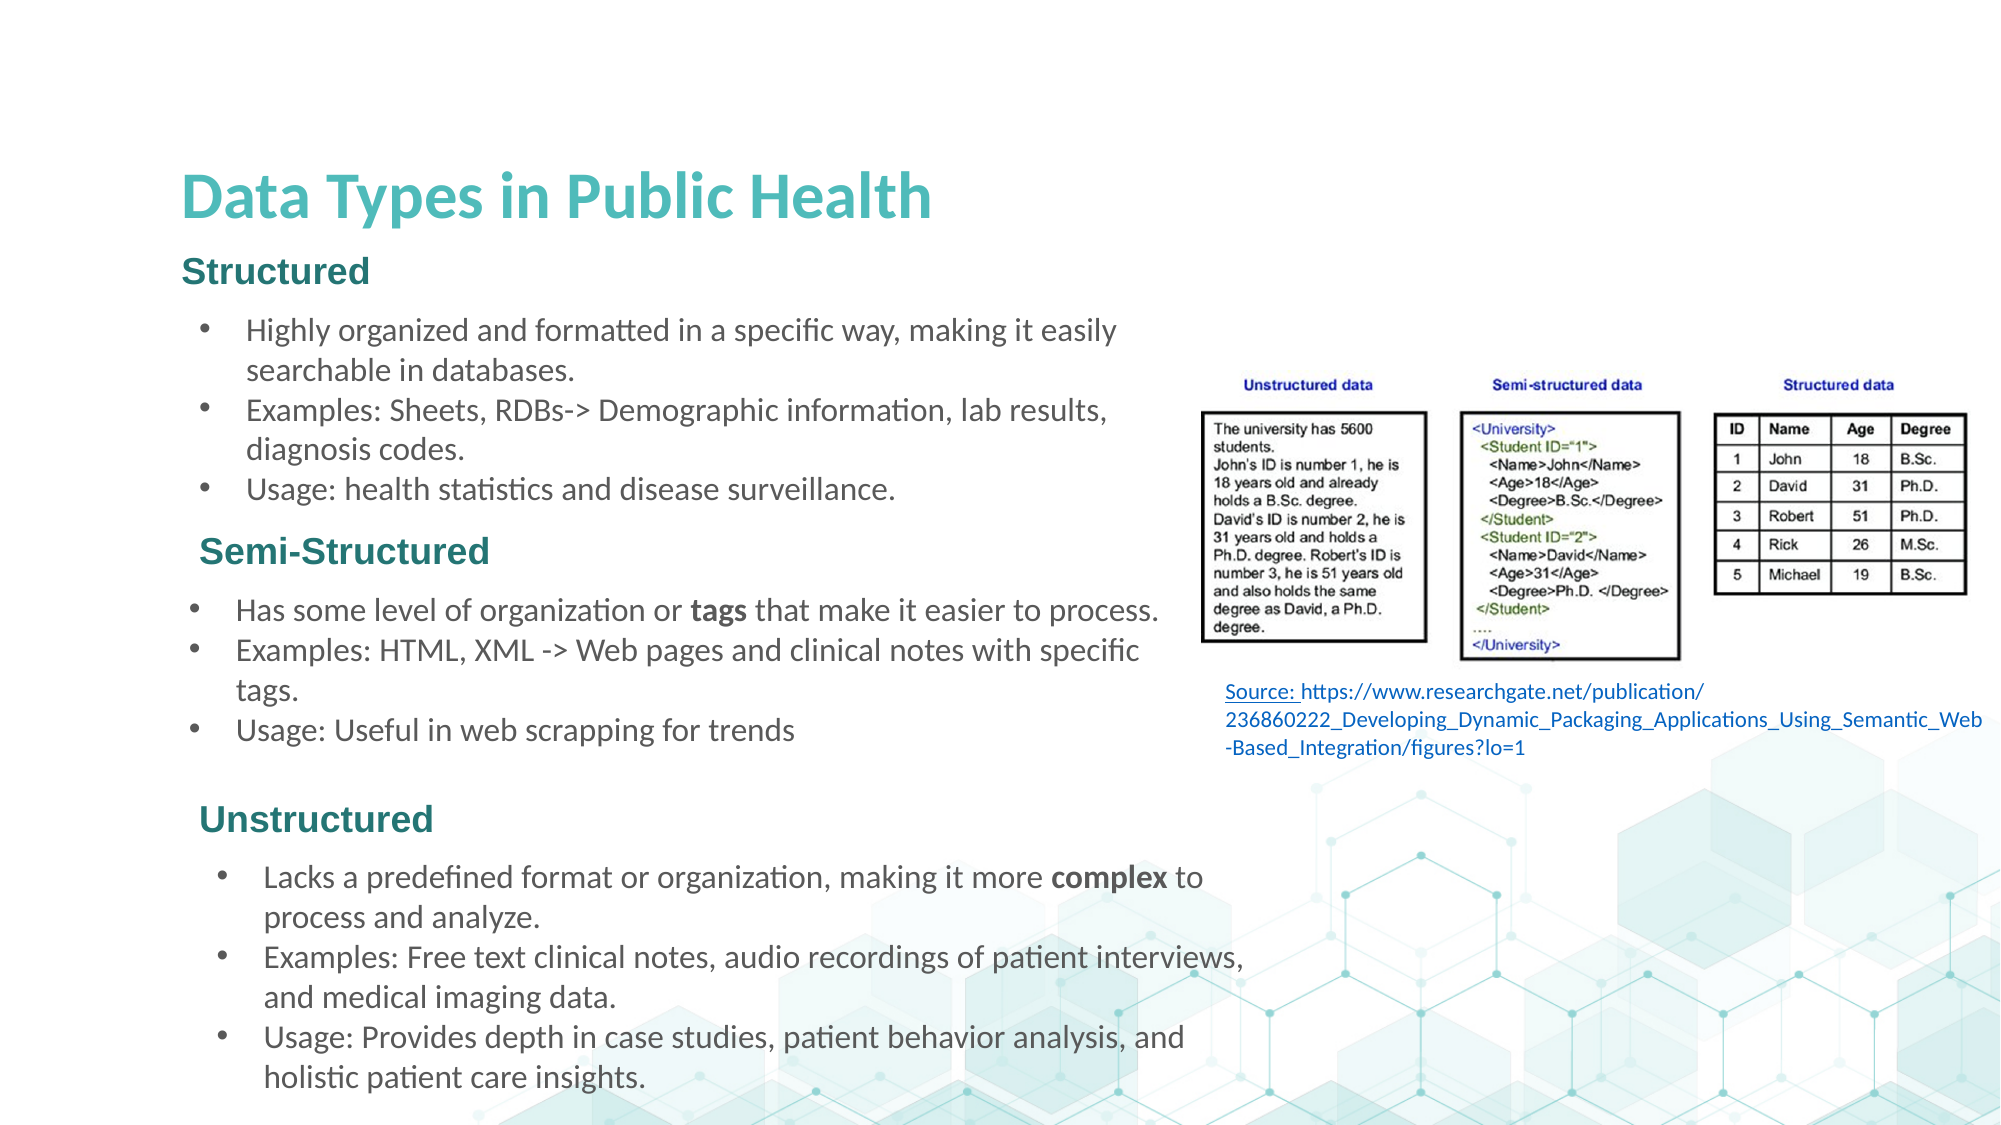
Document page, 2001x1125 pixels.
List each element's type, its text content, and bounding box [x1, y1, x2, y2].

text_box Unstructured [184, 787, 519, 848]
picture [0, 0, 2001, 1125]
text_box Highly organized and formatted in a specific way, making it easily searchable in databases. Examples: Sheets, RDBs-> Demographic information, lab results, diagnosis codes. Usage: health statistics and disease surveillance. [184, 300, 1214, 515]
text_box Has some level of organization or tags that make it easier to process. Examples: HTML, XML -> Web pages and clinical notes with specific tags. Usage: Useful in web scrapping for trends [174, 580, 1204, 756]
text_box Data Types in Public Health [166, 143, 1248, 239]
text_box Semi-Structured [184, 520, 606, 580]
text_box Source: https://www.researchgate.net/publication/236860222_Developing_Dynamic_Packaging_Applications_Using_Semantic_Web-Based_Integration/figures?lo=1 [1210, 669, 2000, 767]
text_box Structured [166, 239, 426, 300]
text_box Lacks a predefined format or organization, making it more complex to process and analyze. Examples: Free text clinical notes, audio recordings of patient interviews, and medical imaging data. Usage: Provides depth in case studies, patient behavior analysis, and holistic patient care insights. [201, 848, 1283, 1103]
